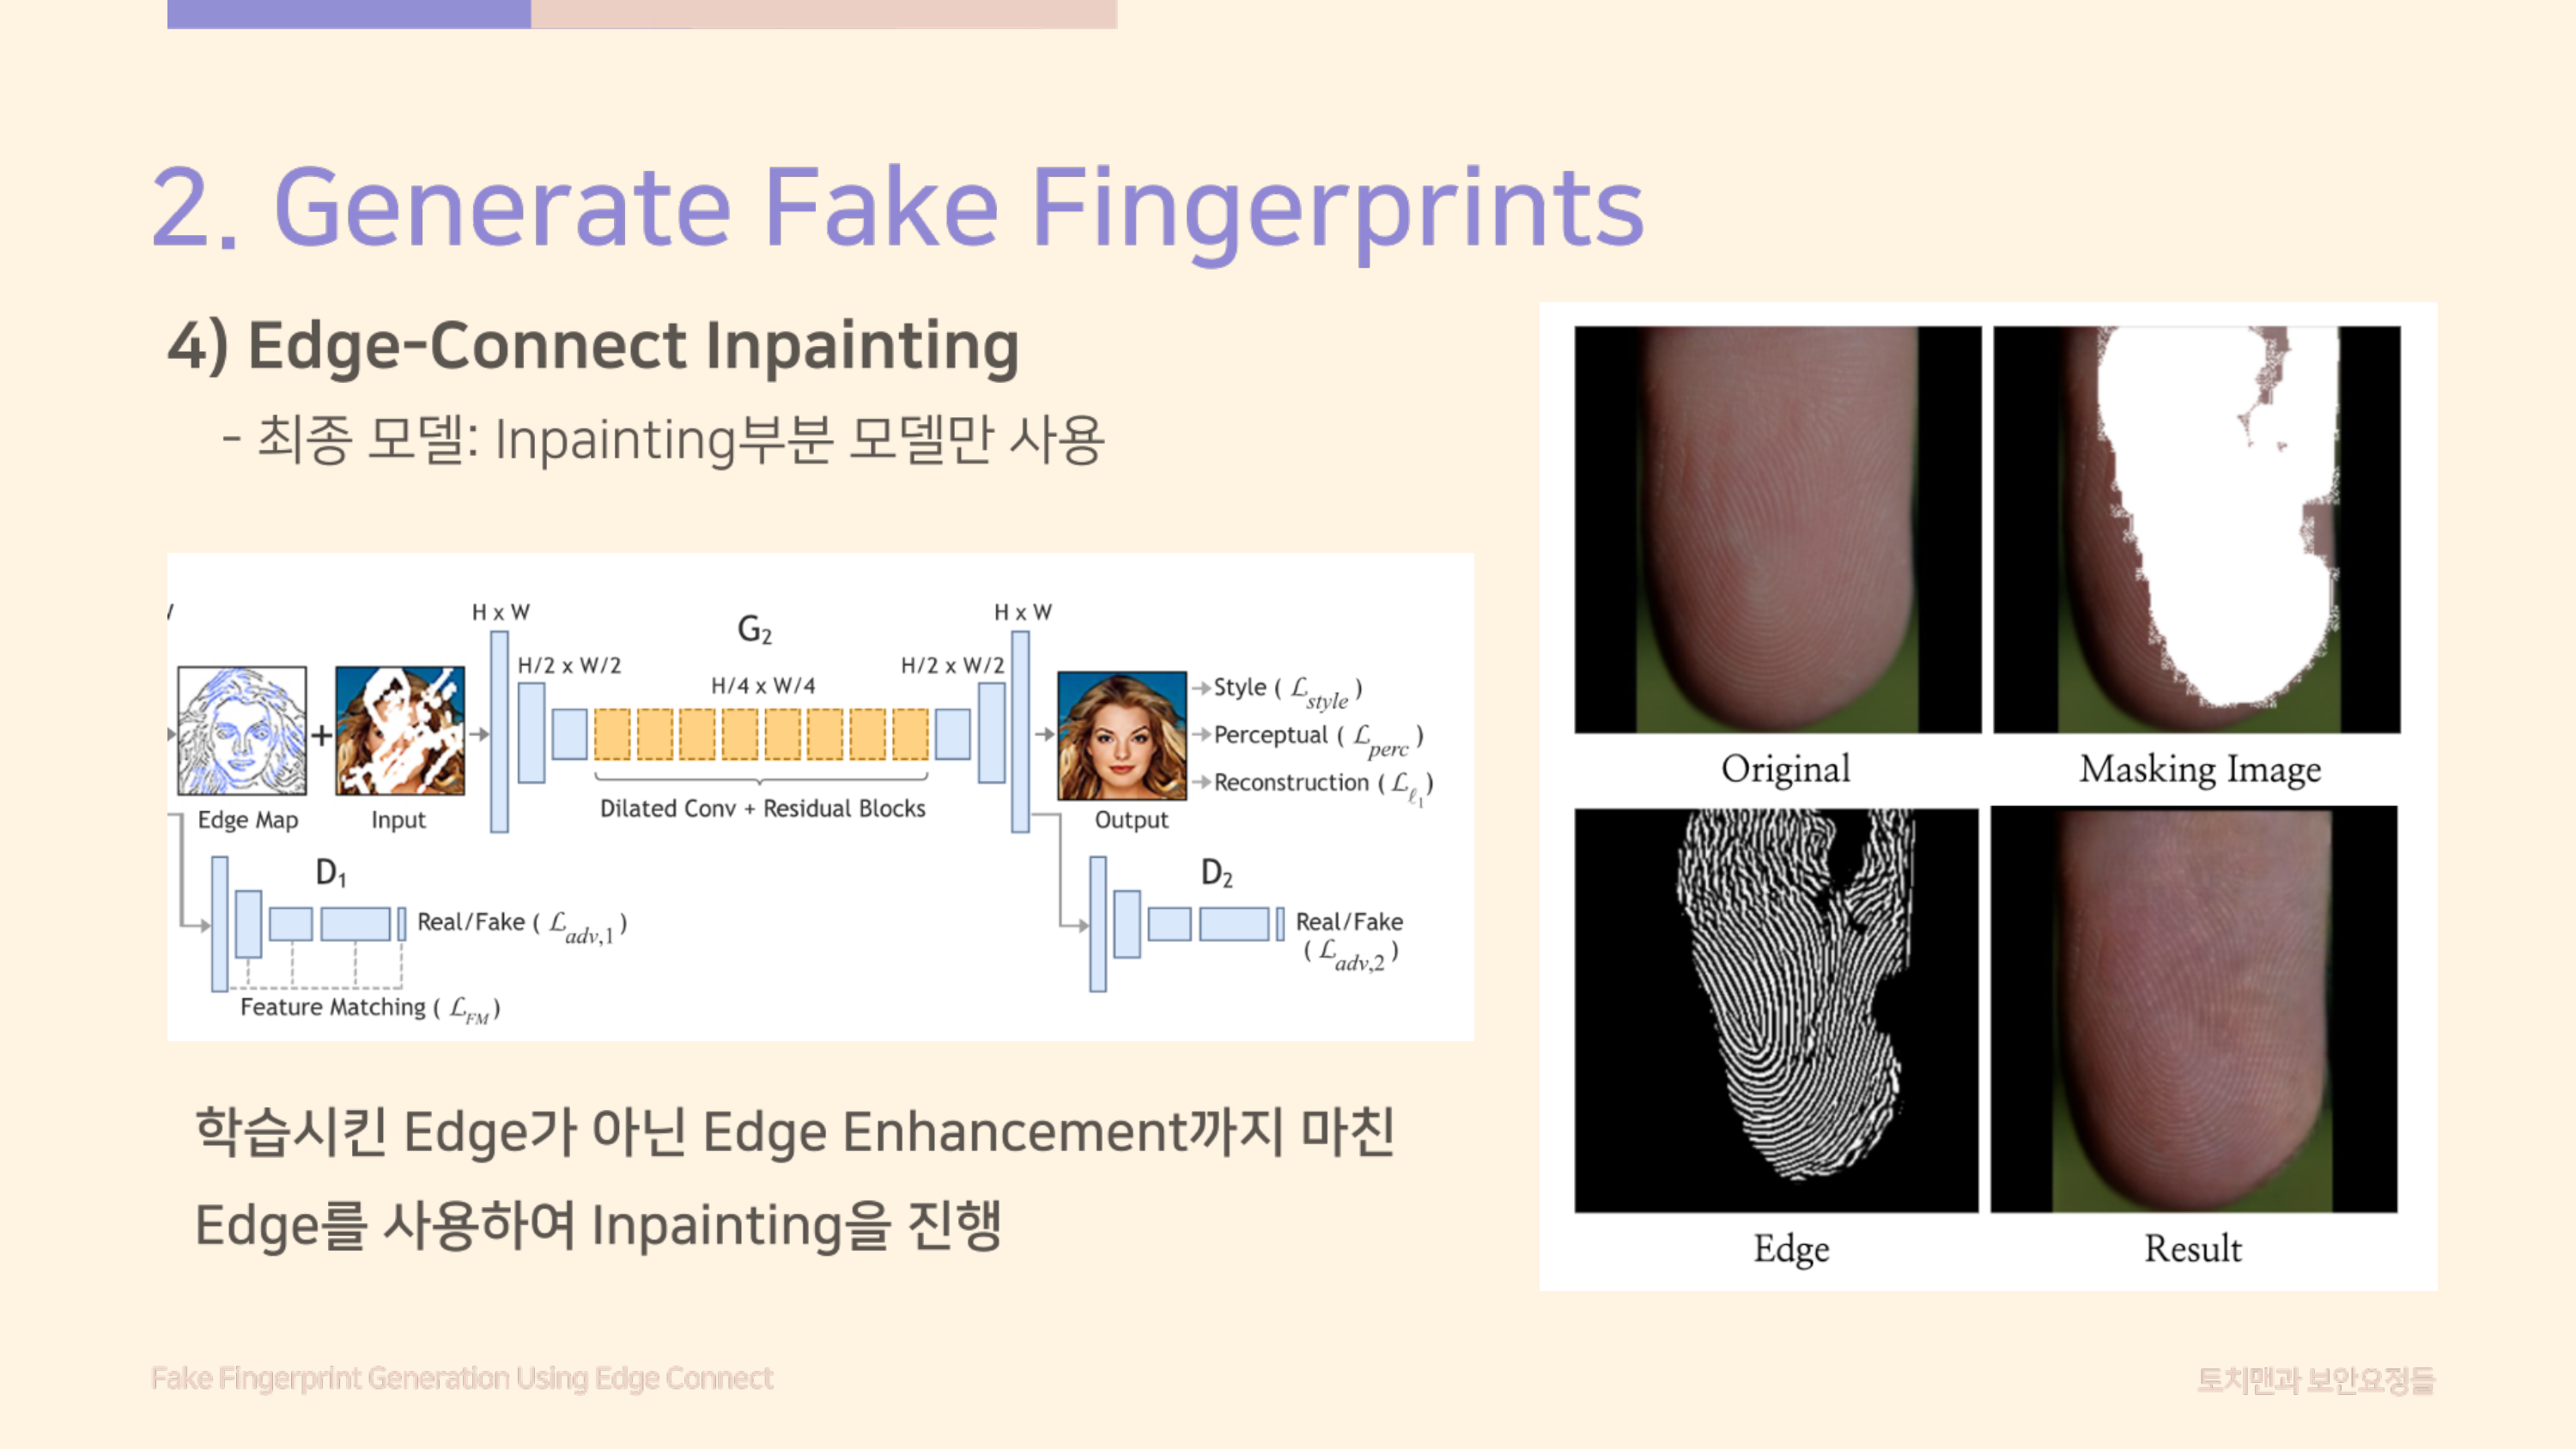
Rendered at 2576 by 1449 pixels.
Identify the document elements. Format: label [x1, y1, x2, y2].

text_box [1540, 302, 2438, 1292]
text_box [167, 0, 2576, 29]
picture [147, 1354, 788, 1414]
picture [131, 119, 1696, 512]
text_box [167, 553, 1475, 1041]
picture [1641, 1356, 2451, 1416]
picture [185, 1088, 1423, 1298]
